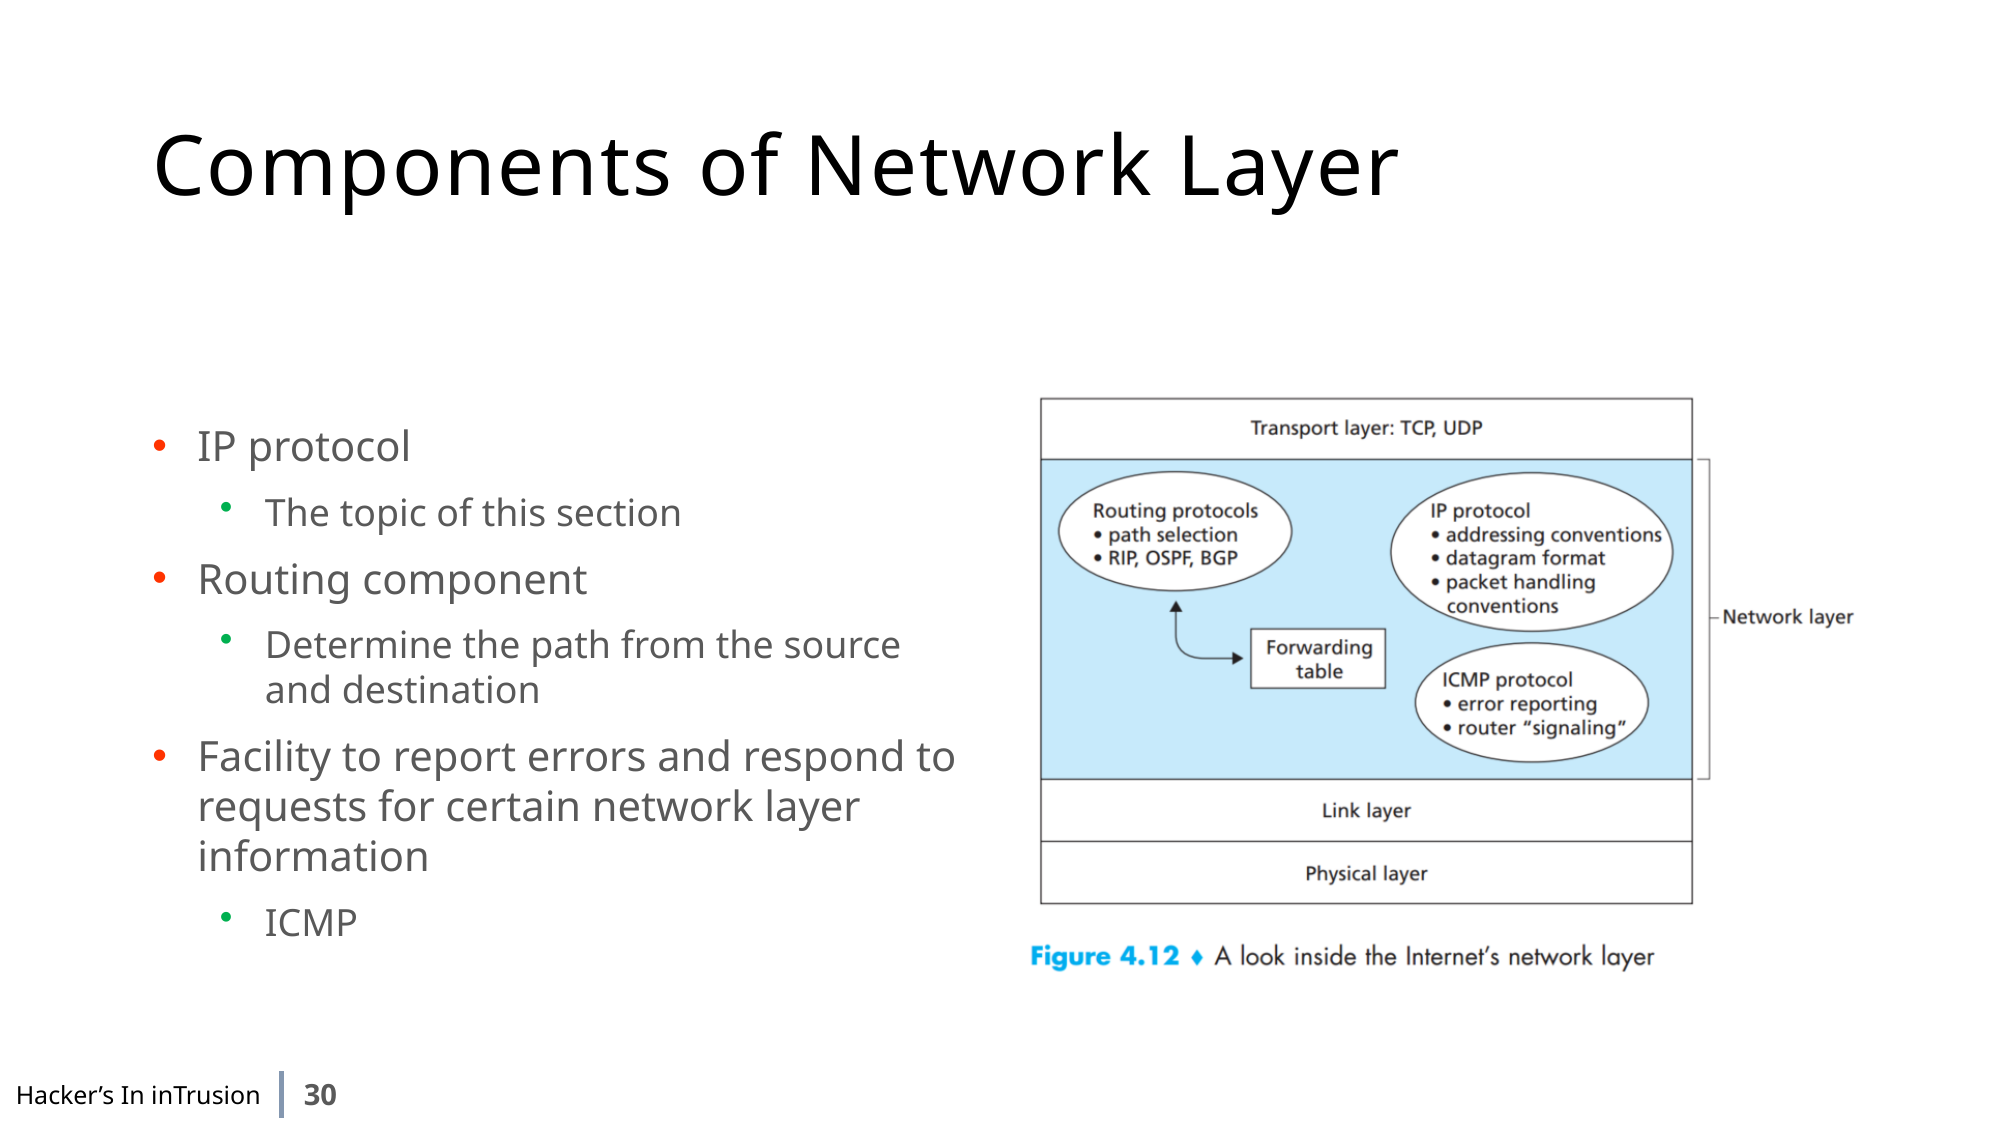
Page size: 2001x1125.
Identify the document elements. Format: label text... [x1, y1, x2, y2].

list IP protocol The topic of this section Routing component Determine the path from the source and destination Facility to report errors and respond to requests for certain network layer information ICMP [137, 299, 988, 1065]
title Components of Network Layer [137, 59, 1863, 278]
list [1012, 379, 1863, 985]
